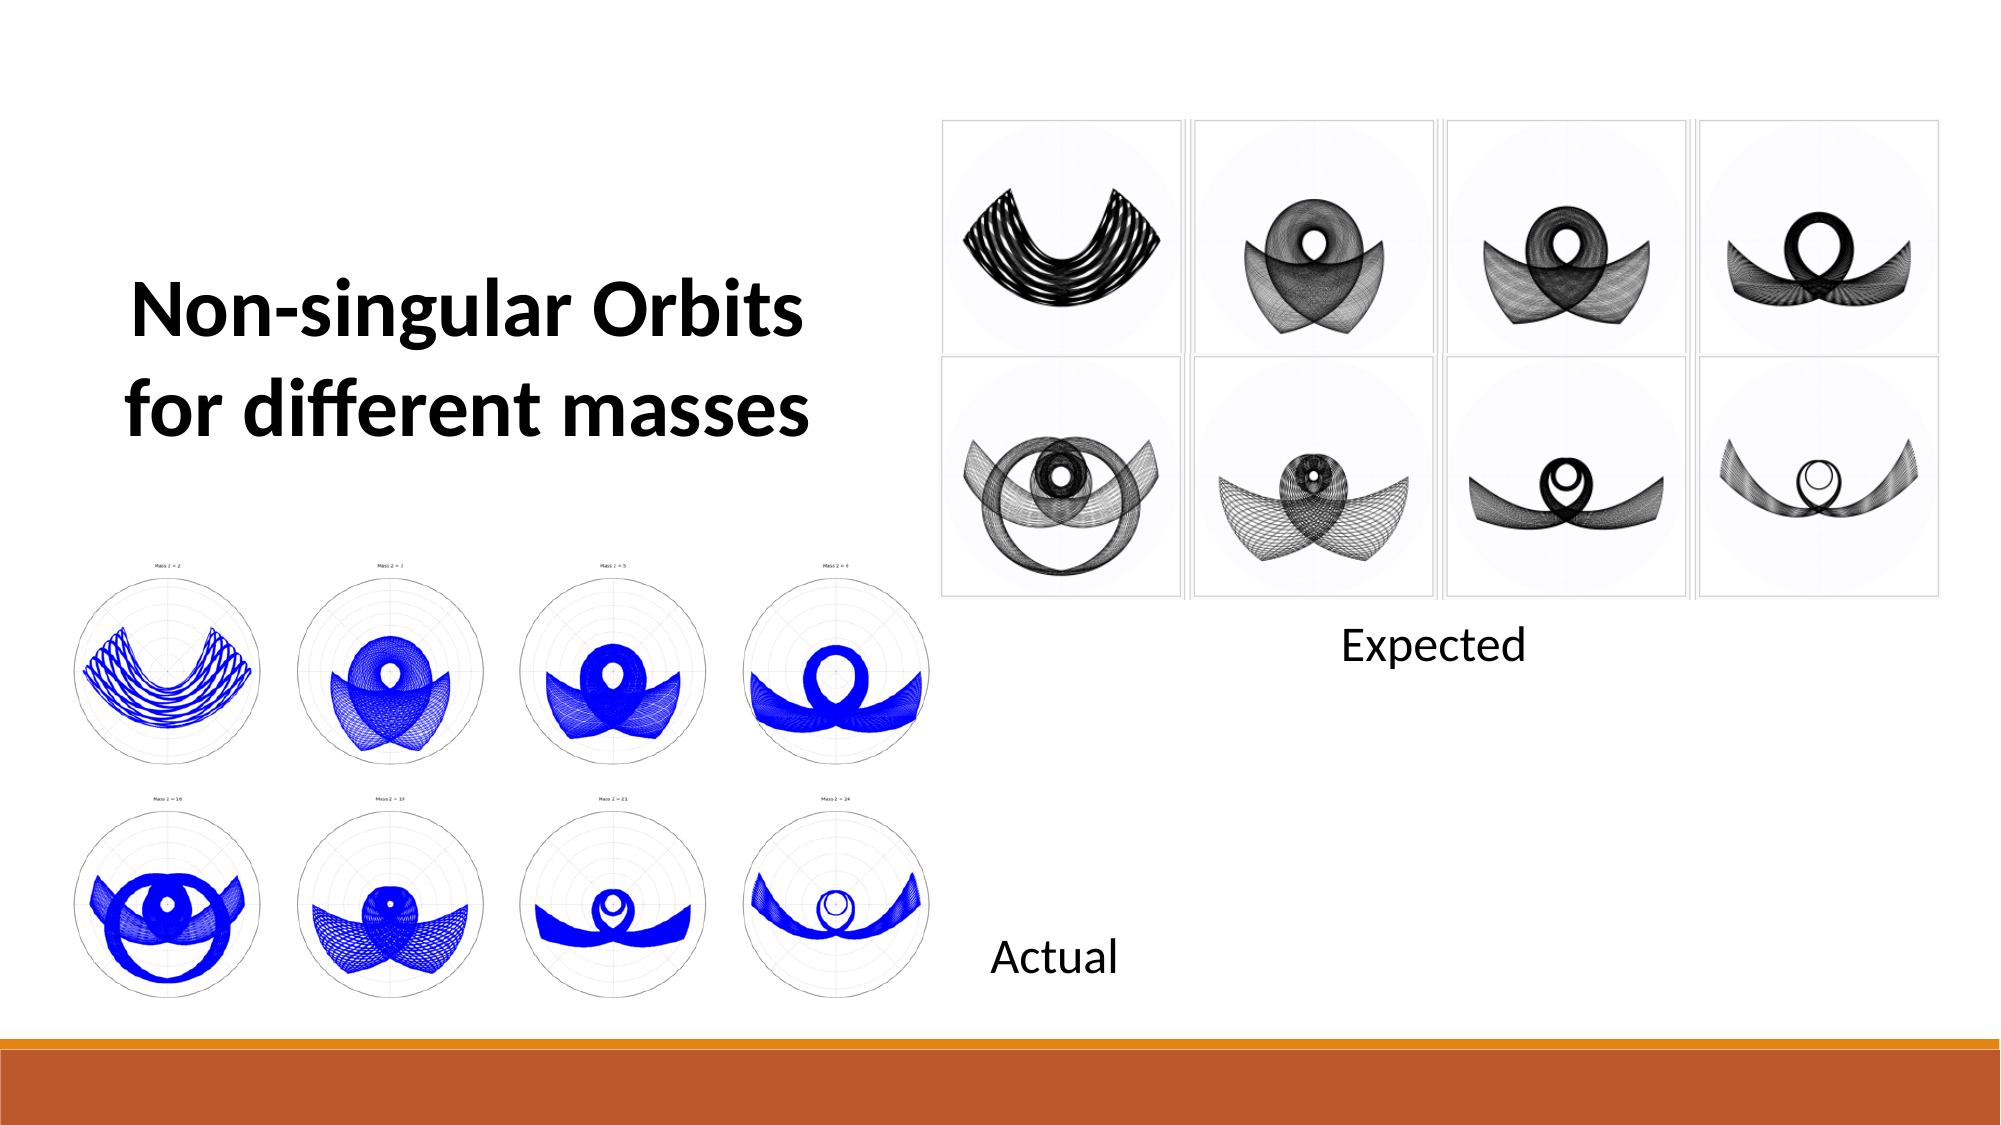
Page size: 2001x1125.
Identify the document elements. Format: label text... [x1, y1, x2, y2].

text_box Expected [1326, 610, 1543, 679]
picture [938, 118, 1942, 601]
picture [66, 557, 937, 1004]
text_box Non-singular Orbits for different masses [66, 245, 870, 460]
text_box Actual [975, 916, 1135, 992]
